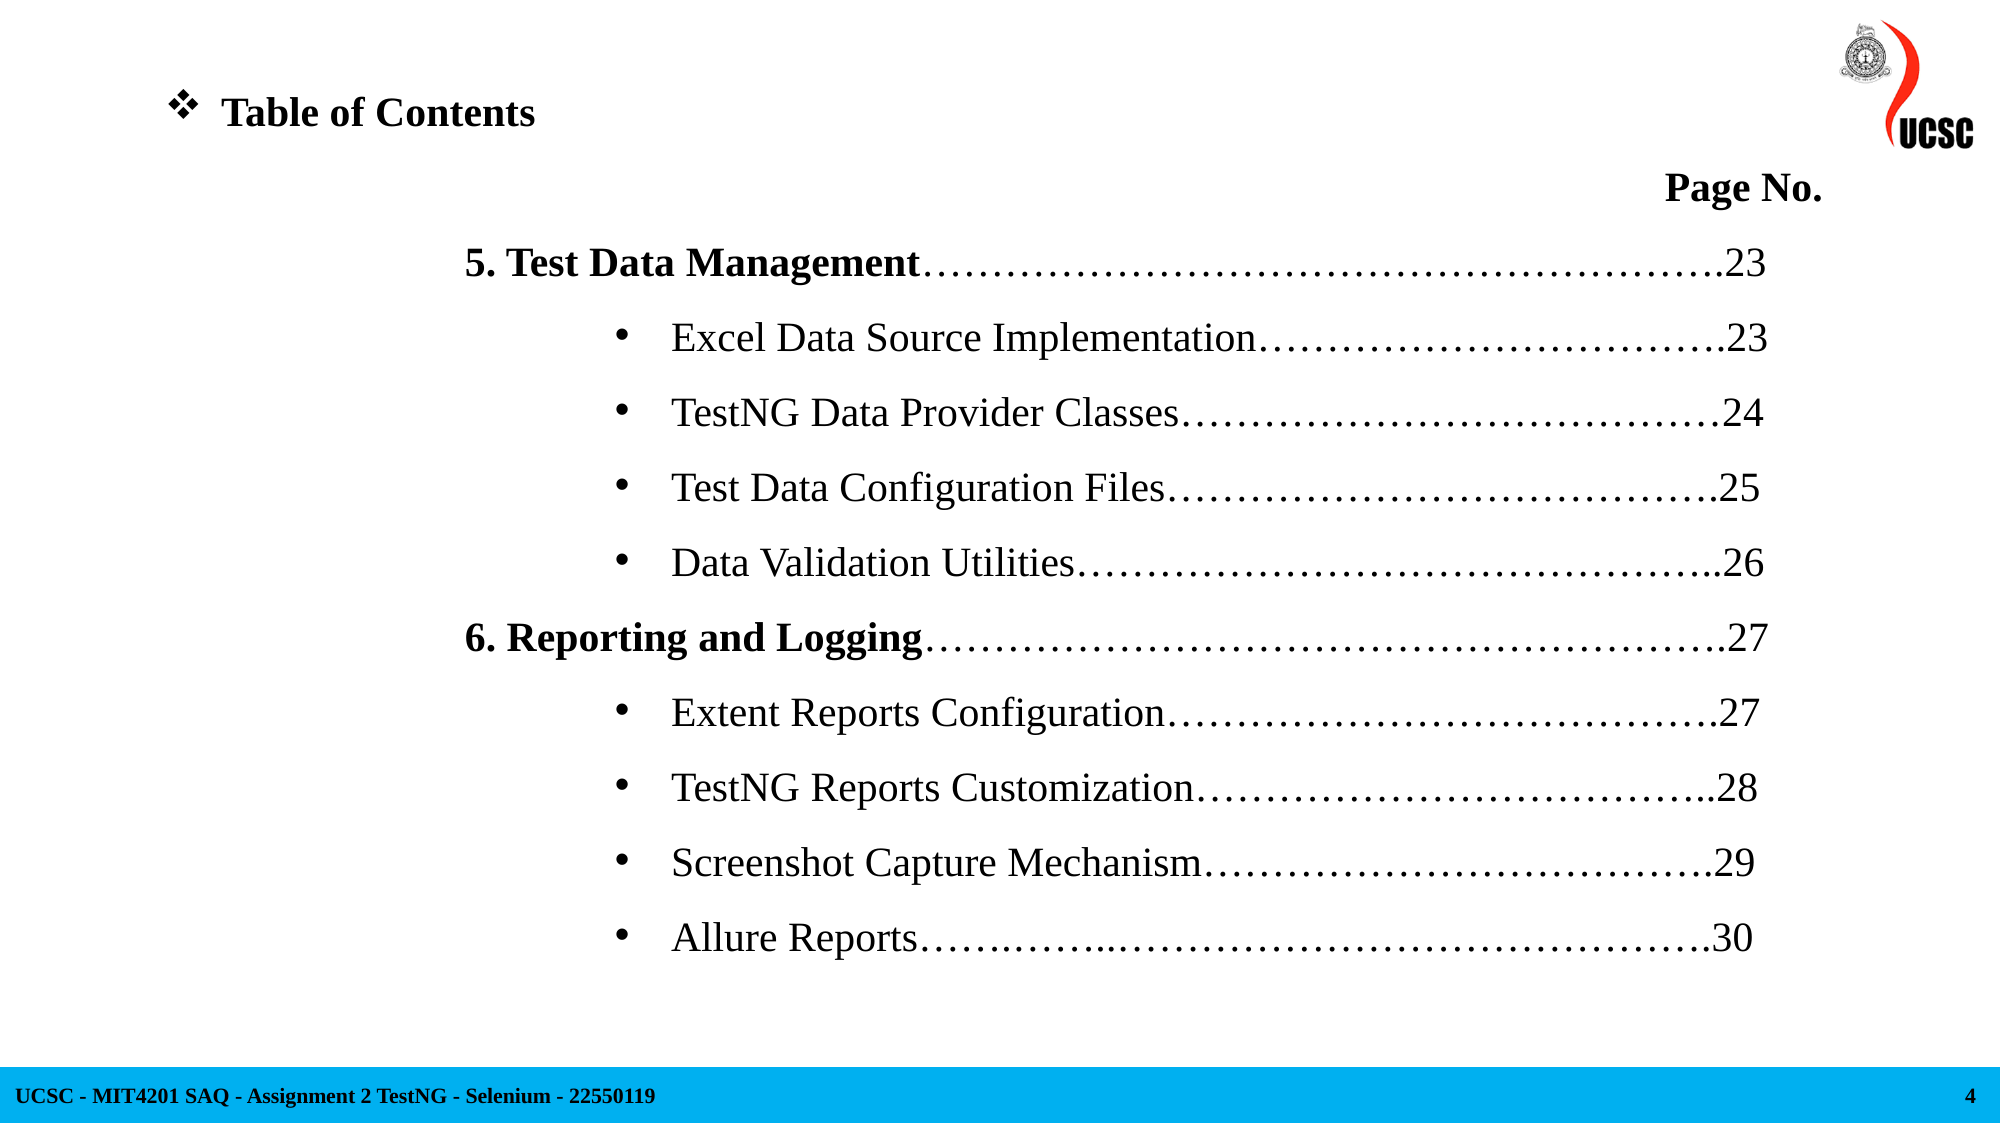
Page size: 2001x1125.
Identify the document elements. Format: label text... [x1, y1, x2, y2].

text_box Table of Contents Page No. 5. Test Data Management………………………………………………….23 Excel Data Source Implementation…………………………….23 TestNG Data Provider Classes…………………………………24 Test Data Configuration Files………………………………….25 Data Validation Utilities………………………………………..26 6. Reporting and Logging………………………………………………….27 Extent Reports Configuration………………………………….27 TestNG Reports Customization………………………………..28 Screenshot Capture Mechanism……………………………….29 Allure Reports…….……..…………………………………….30 [0, 2, 2000, 1043]
footer UCSC - MIT4201 SAQ - Assignment 2 TestNG - Selenium - 22550119 4 [0, 1067, 2000, 1123]
picture [1826, 0, 2000, 174]
